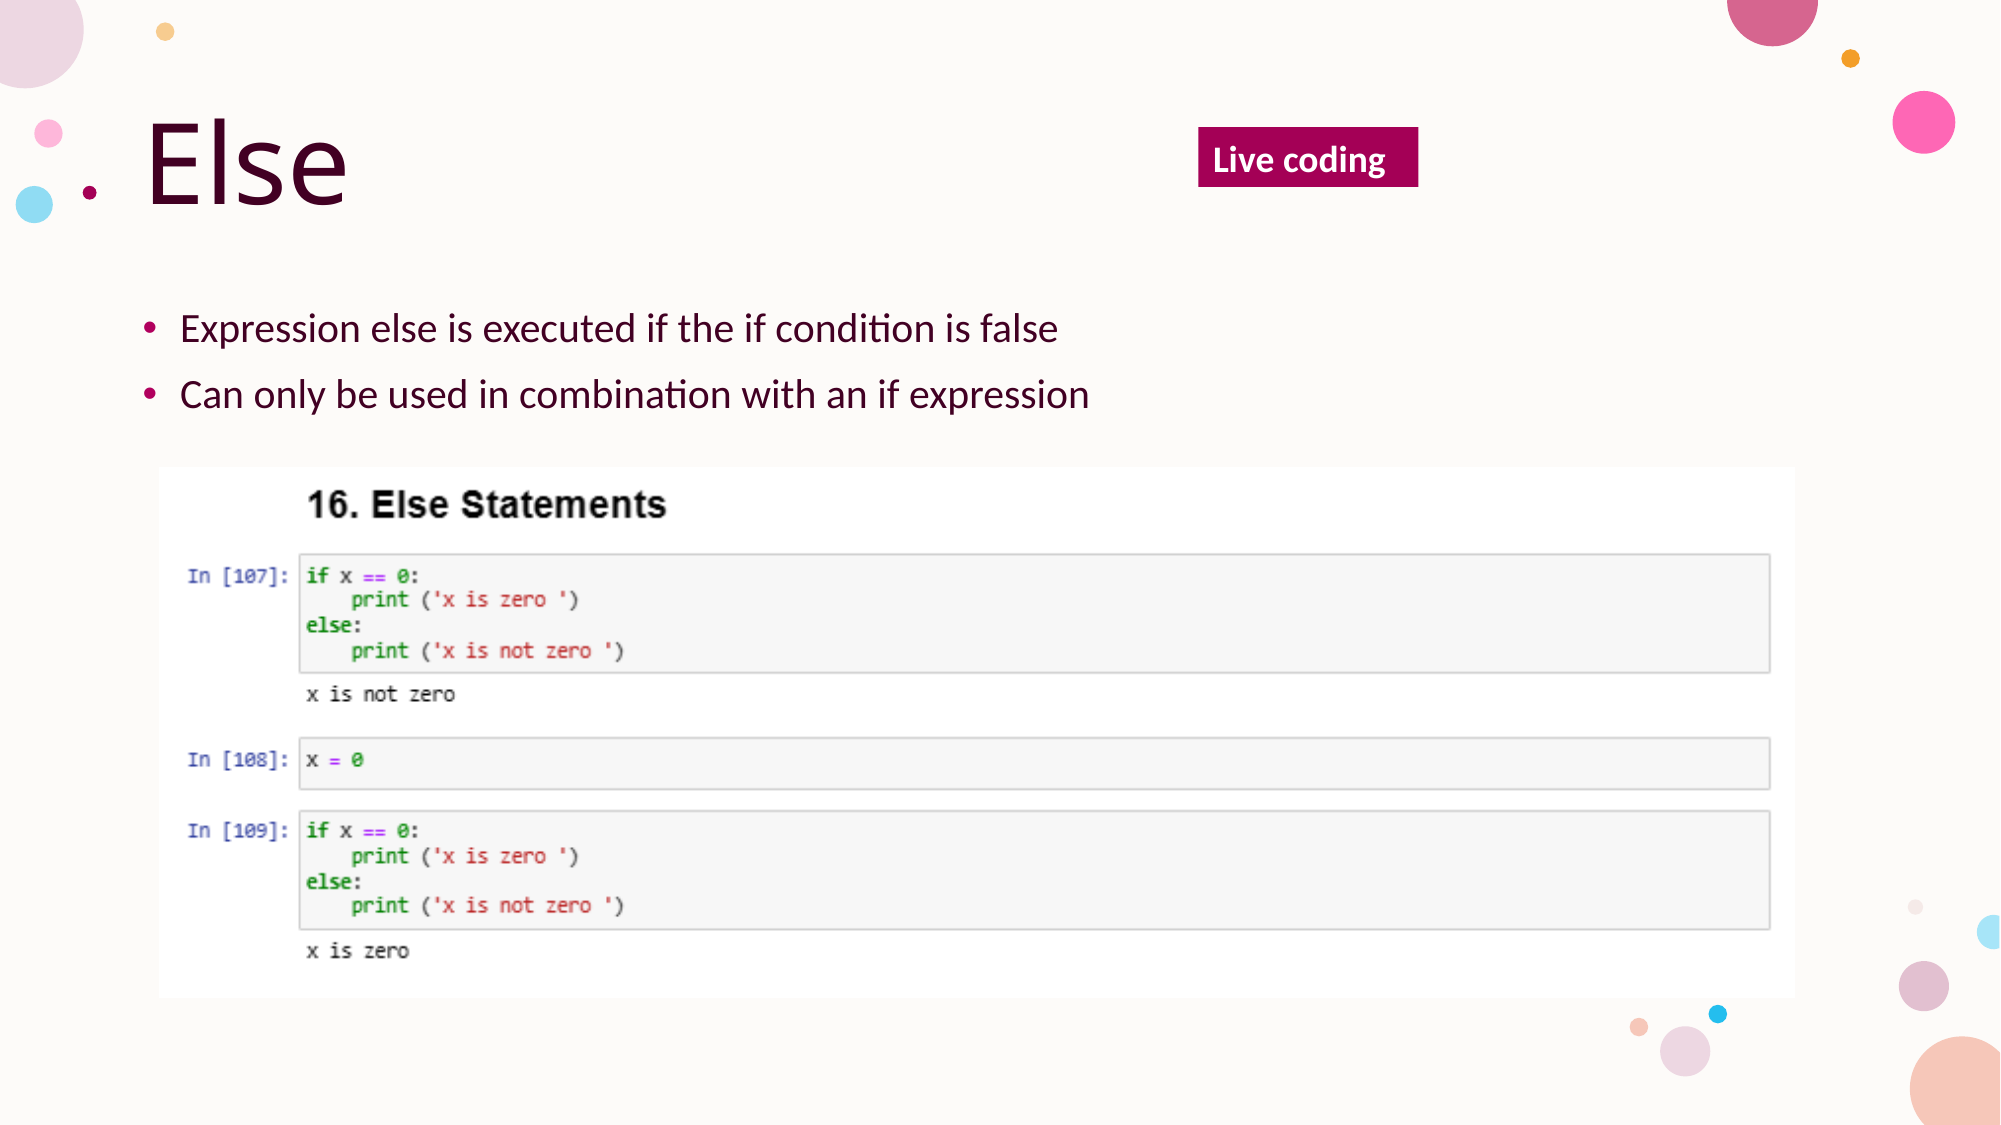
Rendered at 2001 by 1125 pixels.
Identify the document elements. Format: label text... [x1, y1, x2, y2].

picture [159, 467, 1795, 998]
title Else [127, 59, 1877, 278]
text_box Live coding [1198, 127, 1419, 187]
list Expression else is executed if the if condition is false Can only be used in combination with an if expression [127, 299, 1877, 1014]
